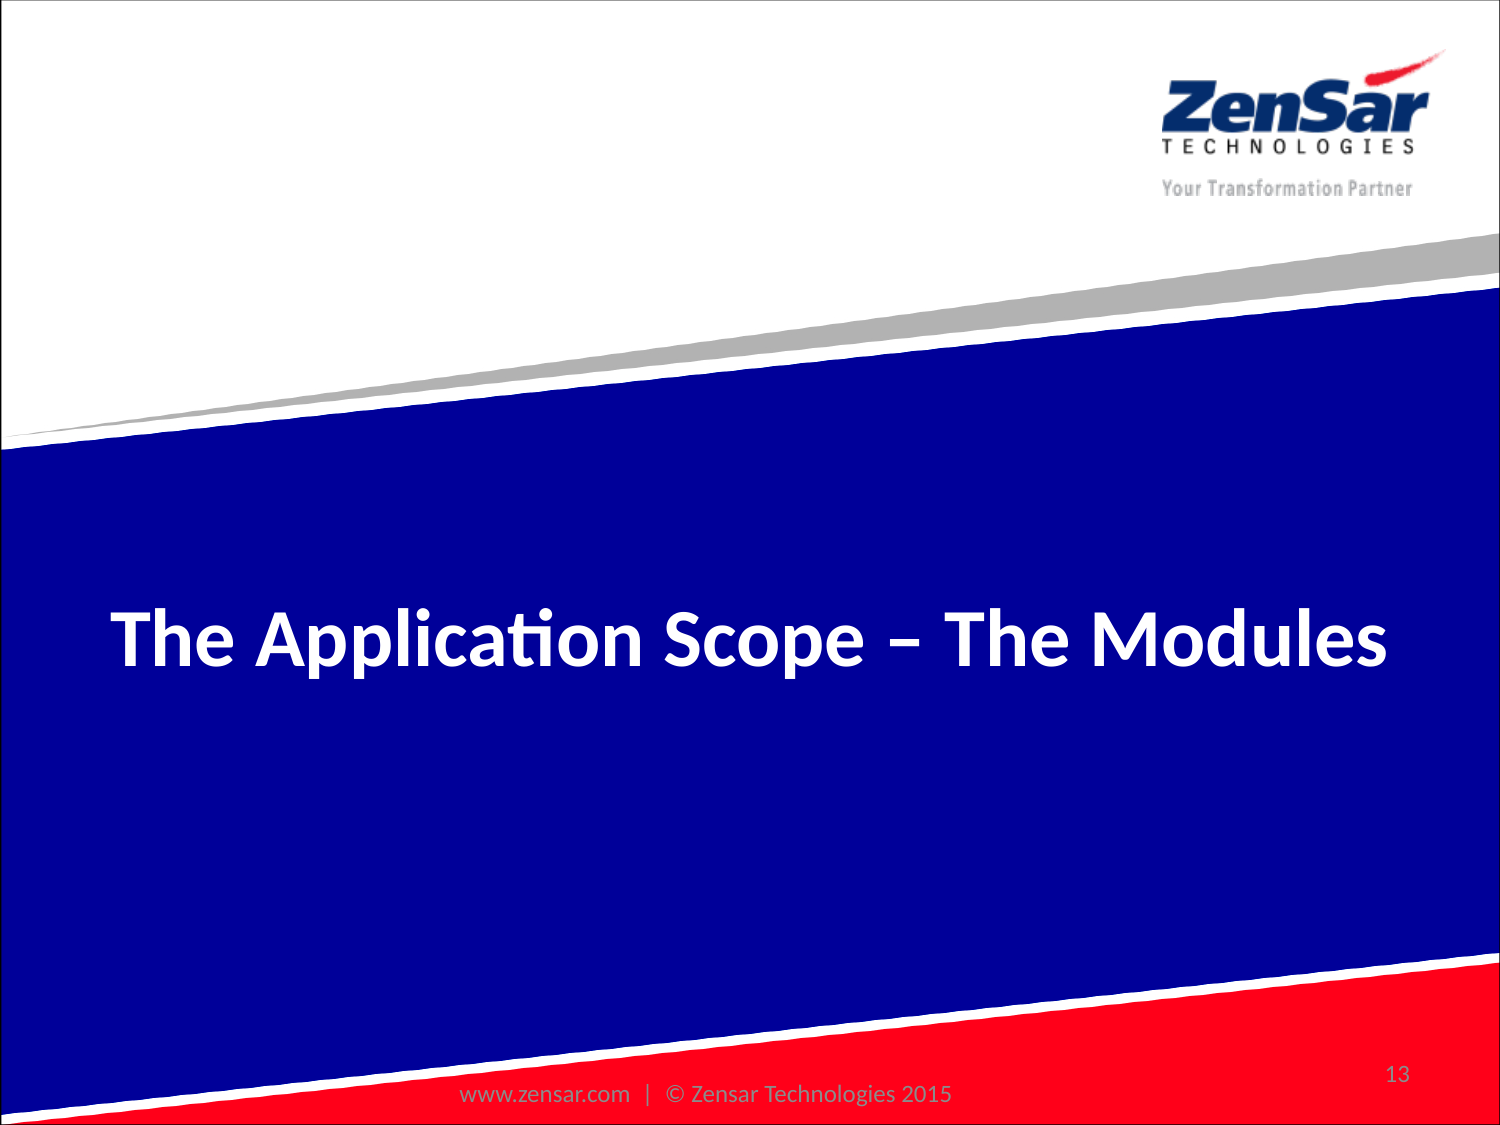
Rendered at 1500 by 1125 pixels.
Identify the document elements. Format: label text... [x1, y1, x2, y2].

picture [0, 0, 1500, 1125]
title The Application Scope – The Modules [87, 562, 1413, 804]
footer www.zensar.com | © Zensar Technologies 2015 [387, 1062, 1025, 1123]
slide_number 13 [1074, 1042, 1425, 1103]
